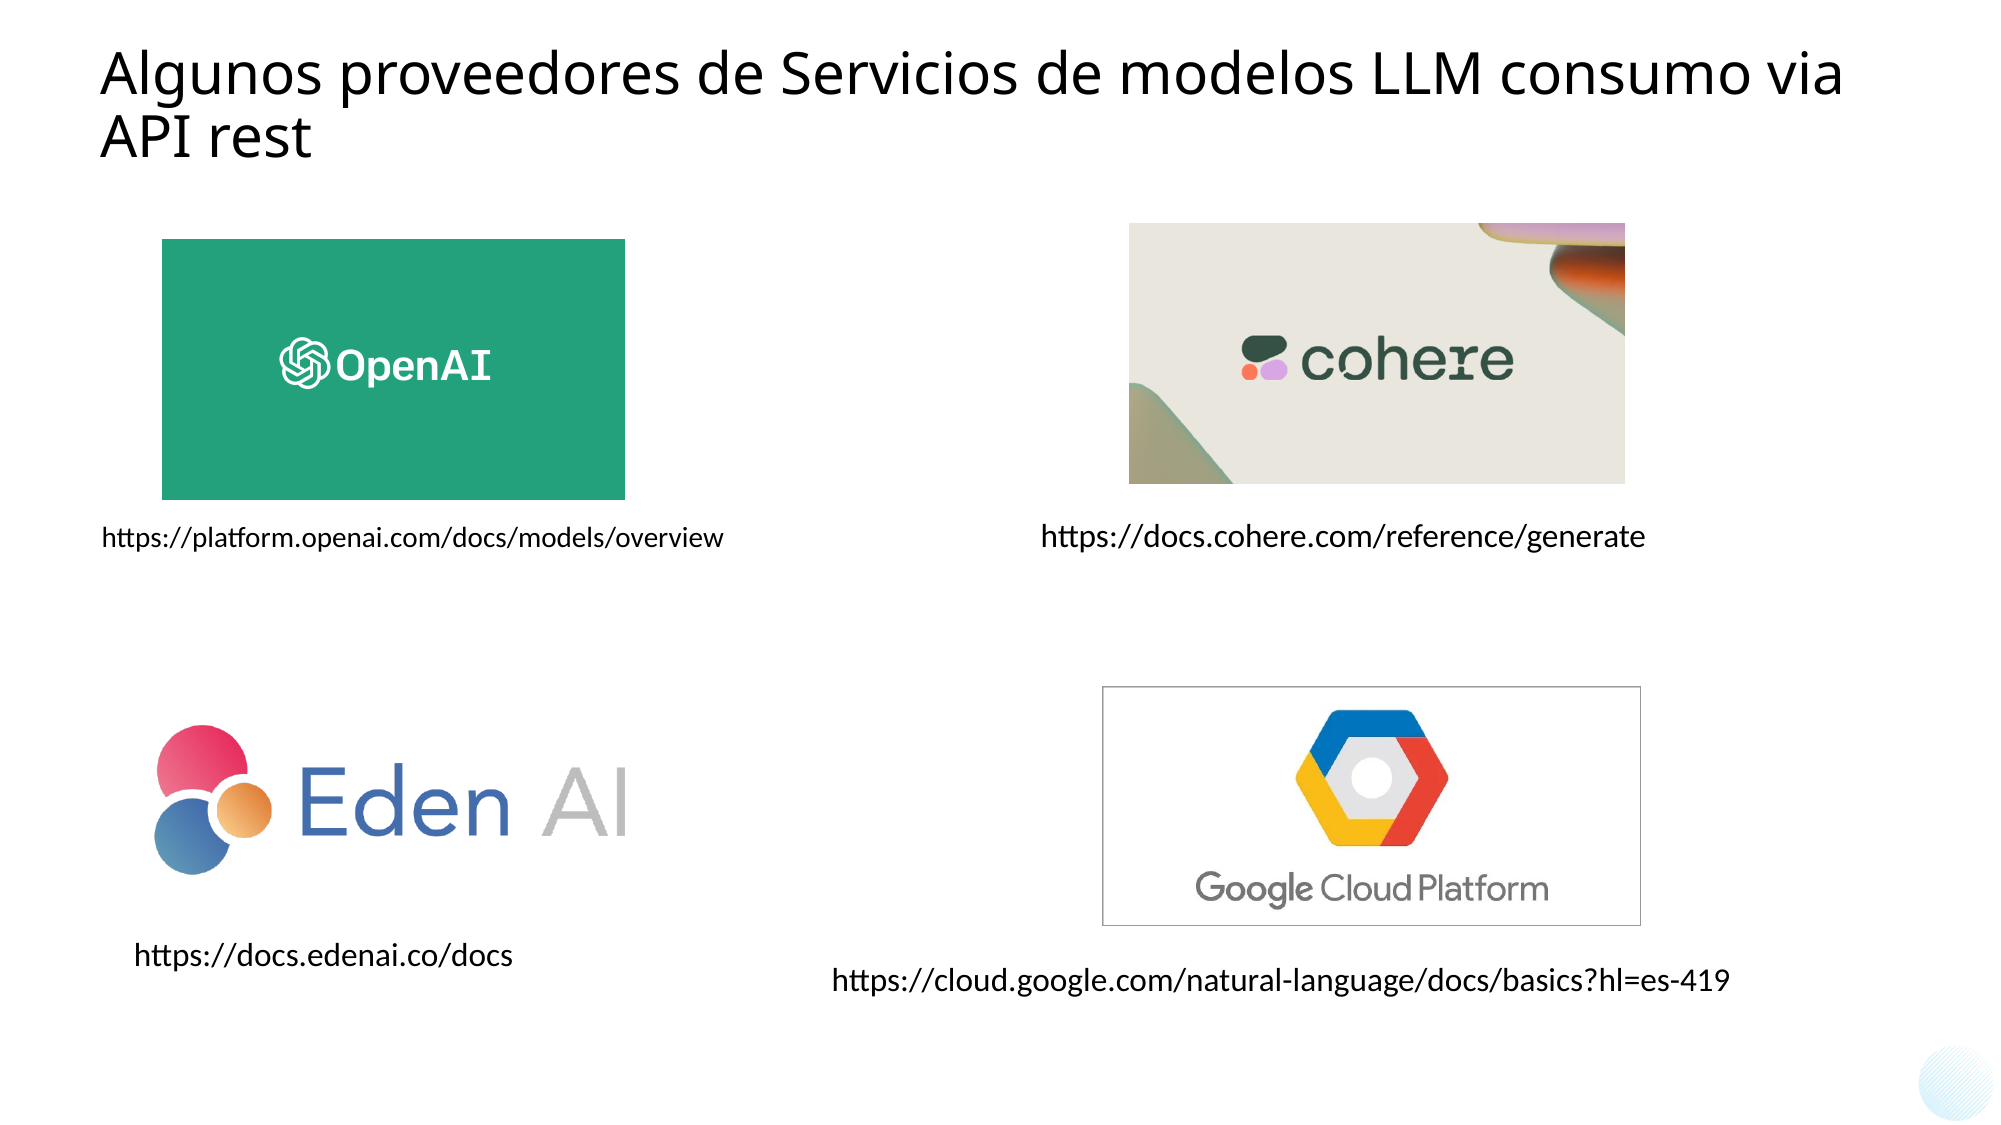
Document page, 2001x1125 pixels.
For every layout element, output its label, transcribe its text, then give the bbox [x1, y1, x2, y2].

picture [124, 682, 663, 919]
title Algunos proveedores de Servicios de modelos LLM consumo via API rest [85, 62, 1915, 153]
text_box https://docs.edenai.co/docs [119, 925, 1130, 981]
picture [1129, 223, 1625, 484]
text_box https://platform.openai.com/docs/models/overview [86, 510, 1025, 561]
picture [1102, 686, 1641, 926]
picture [162, 239, 625, 500]
text_box https://cloud.google.com/natural-language/docs/basics?hl=es-419 [816, 950, 1828, 1005]
text_box https://docs.cohere.com/reference/generate [1025, 506, 2000, 562]
